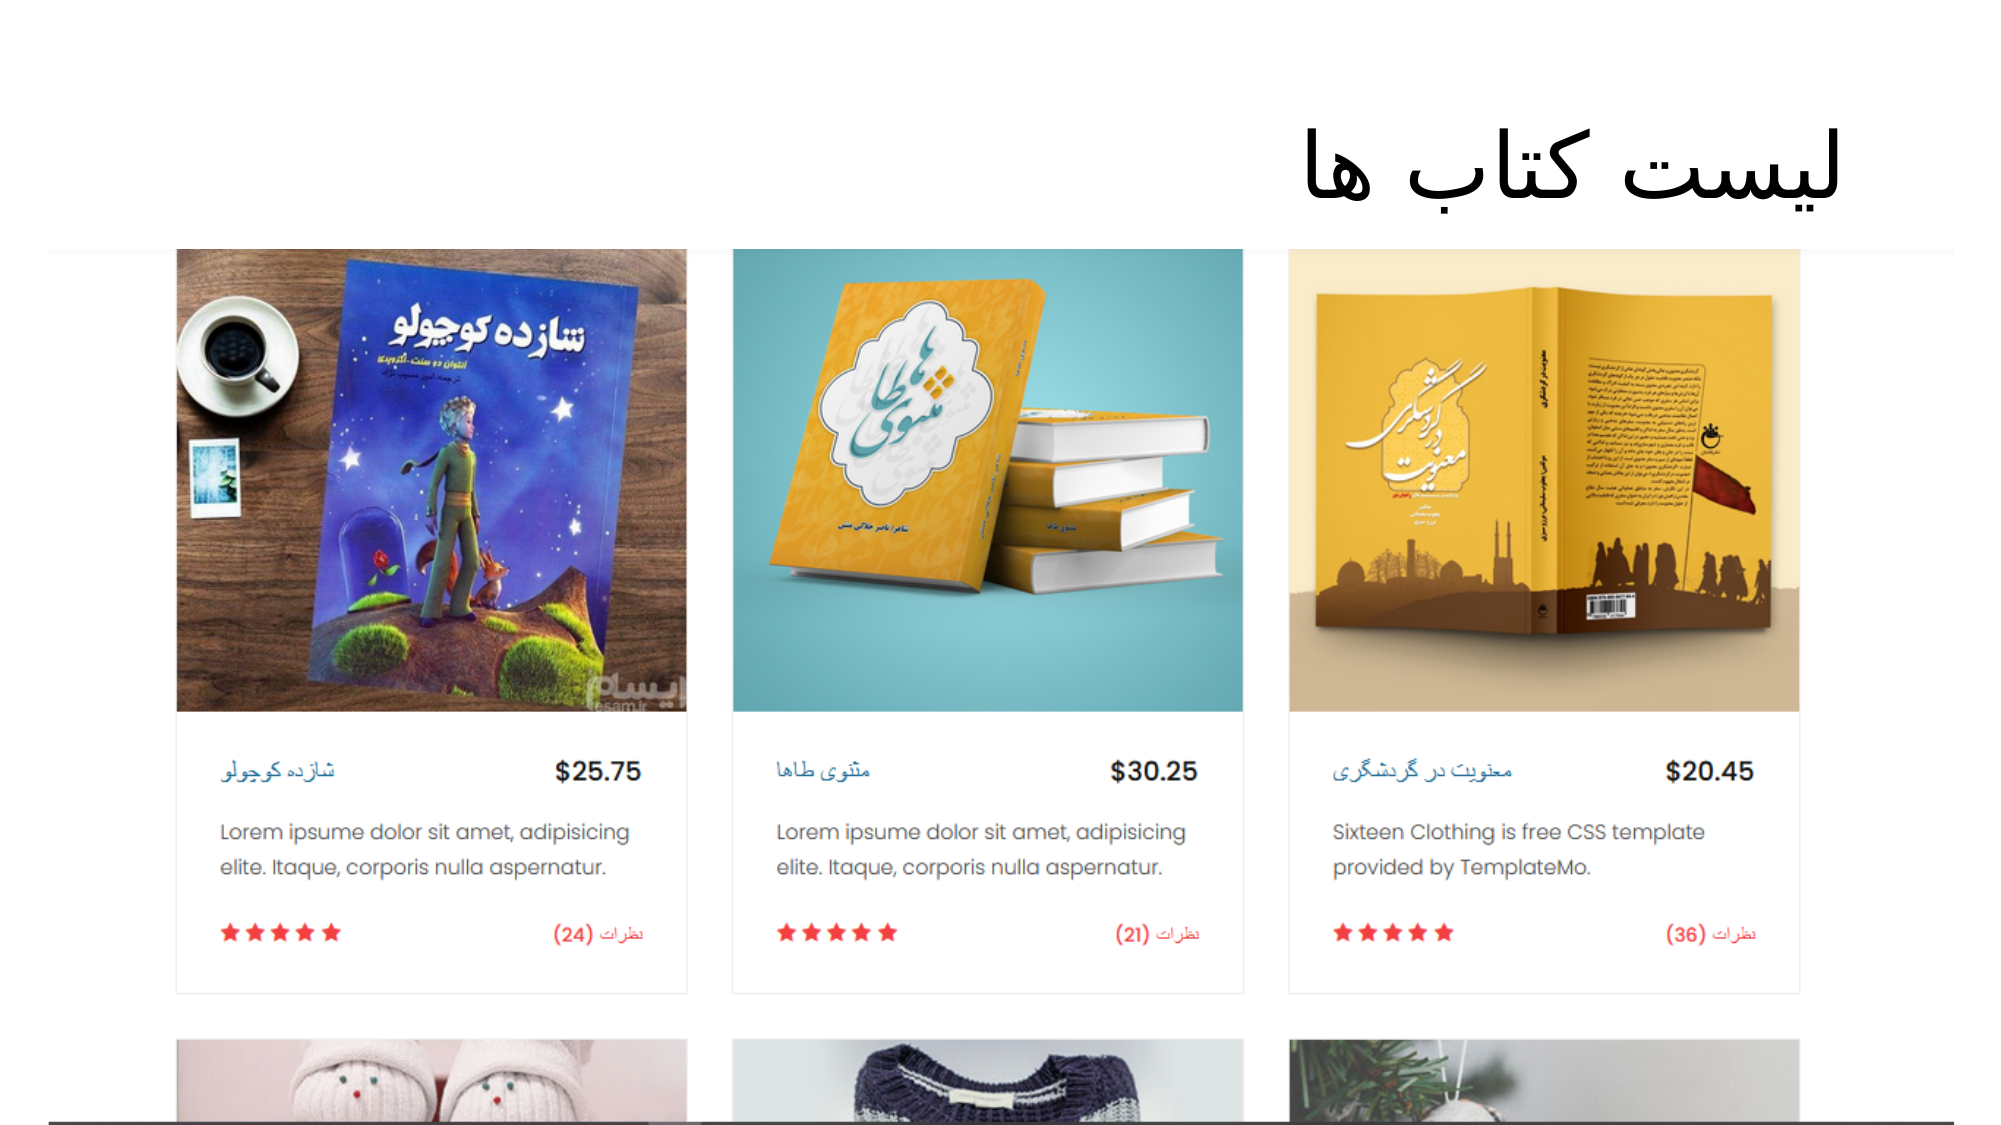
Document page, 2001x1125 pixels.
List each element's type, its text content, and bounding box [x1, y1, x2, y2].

picture [48, 249, 1955, 1125]
title لیست کتاب ها [137, 59, 1863, 249]
